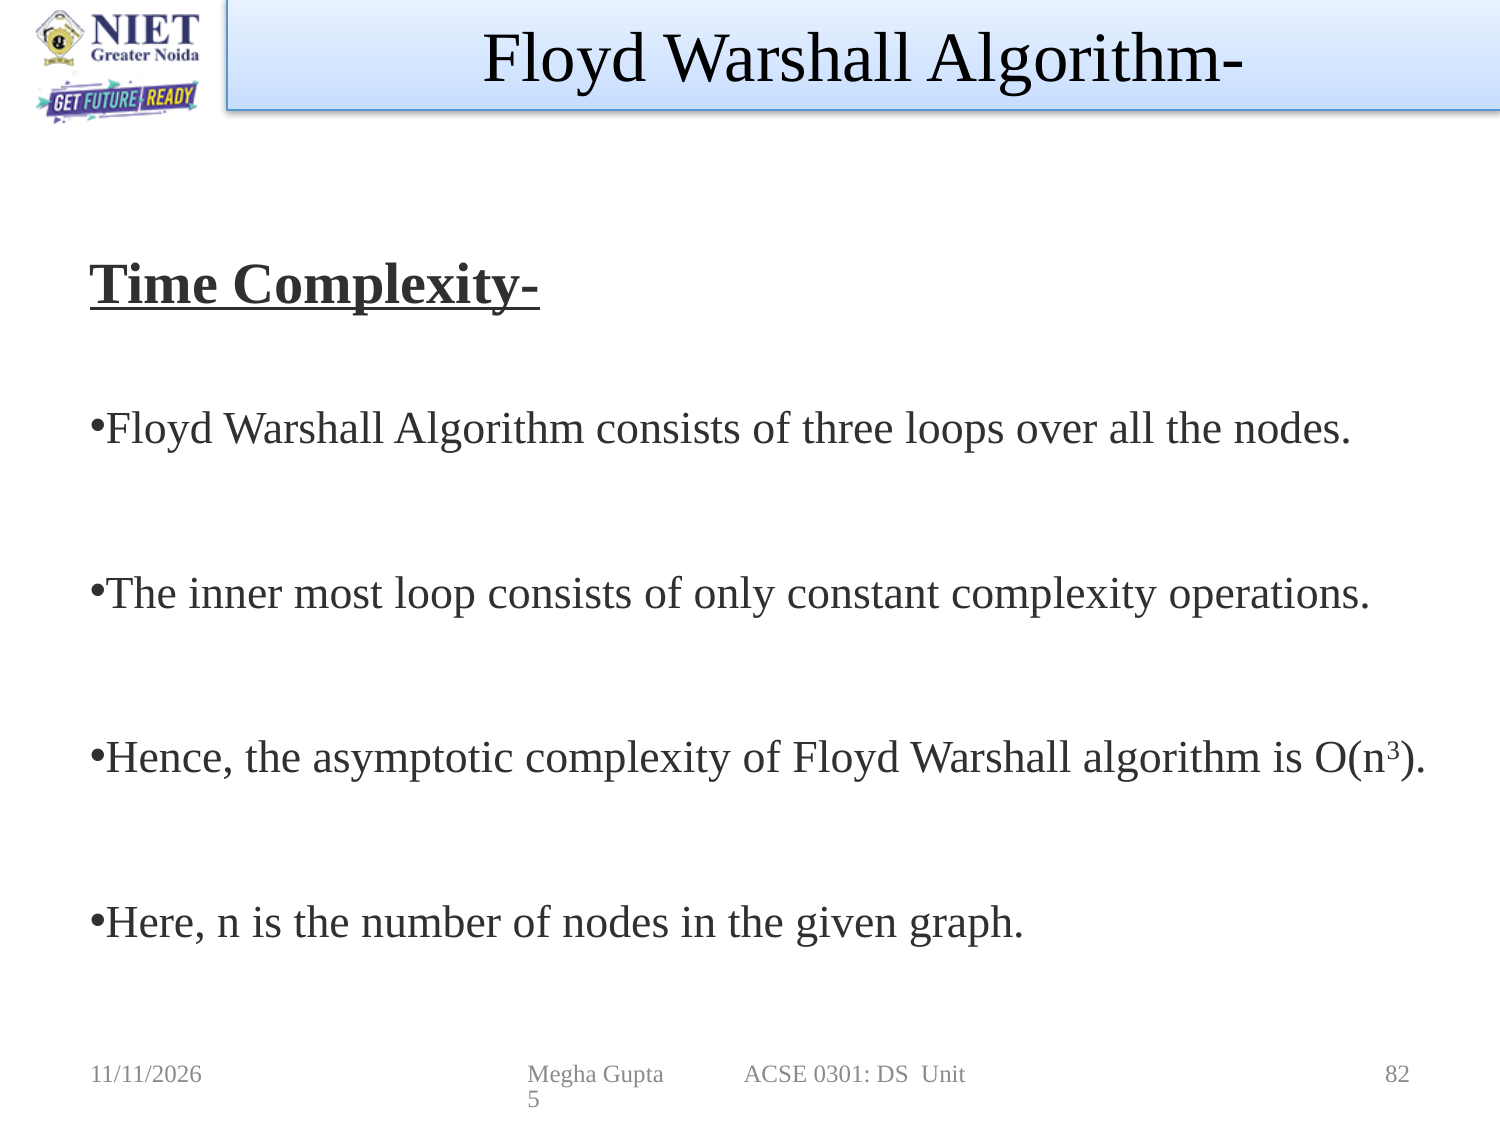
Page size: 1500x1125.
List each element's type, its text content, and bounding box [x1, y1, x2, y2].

footer Megha Gupta ACSE 0301: DS Unit 5 [512, 1042, 988, 1103]
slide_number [75, 1042, 425, 1103]
picture [0, 0, 236, 135]
text_box Time Complexity- Floyd Warshall Algorithm consists of three loops over all the nodes. The inner most loop consists of only constant complexity operations. Hence, the asymptotic complexity of Floyd Warshall algorithm is O(n3). Here, n is the number of nodes in the given graph. [75, 237, 1463, 1010]
text_box Floyd Warshall Algorithm- [238, 0, 1500, 111]
slide_number 82 [1074, 1042, 1425, 1103]
